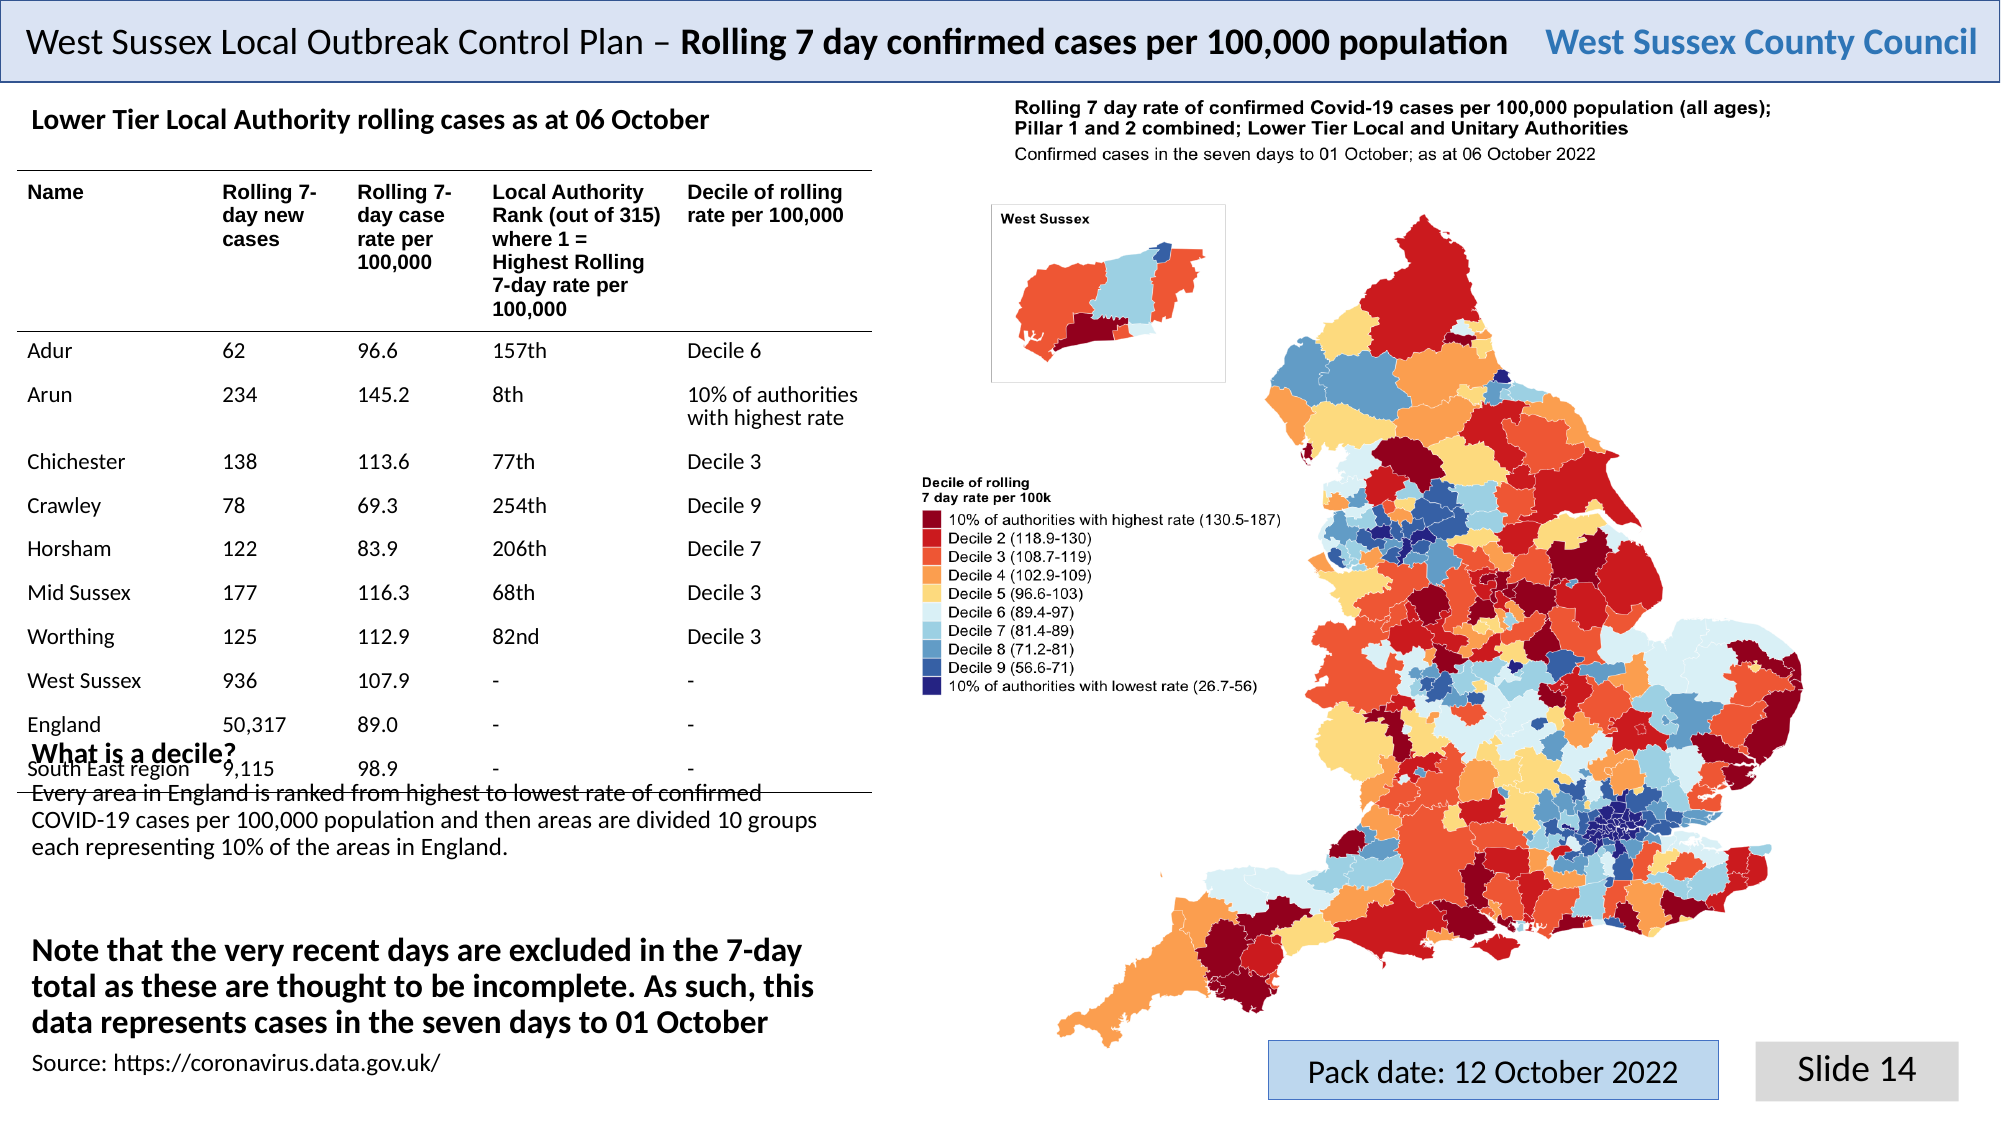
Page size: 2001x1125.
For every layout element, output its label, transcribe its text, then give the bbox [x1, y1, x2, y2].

table_cell Decile 7 [677, 529, 872, 573]
table_cell Horsham [17, 529, 212, 573]
table_cell 122 [212, 529, 347, 573]
table_header Decile of rolling rate per 100,000 [677, 171, 872, 331]
table_cell 157th [482, 332, 677, 375]
table_cell West Sussex [17, 661, 212, 705]
table_cell - [677, 705, 872, 748]
table_cell Arun [17, 375, 212, 442]
table_cell 145.2 [347, 375, 482, 442]
table_cell Decile 3 [677, 442, 872, 485]
table_cell 125 [212, 617, 347, 661]
table_cell 113.6 [347, 442, 482, 485]
table_cell - [677, 661, 872, 705]
table_cell 77th [482, 442, 677, 485]
table_cell - [482, 748, 677, 792]
table_cell Chichester [17, 442, 212, 485]
list Source: https://coronavirus.data.gov.uk/ [17, 1042, 660, 1103]
table_header Name [17, 171, 212, 331]
table_cell 234 [212, 375, 347, 442]
table_cell 69.3 [347, 485, 482, 529]
table_cell Crawley [17, 485, 212, 529]
table_cell 62 [212, 332, 347, 375]
table_cell 50,317 [212, 705, 347, 748]
table_cell 78 [212, 485, 347, 529]
table_header Local Authority Rank (out of 315) where 1 = Highest Rolling 7-day rate per 100,000 [482, 171, 677, 331]
table_cell South East region [17, 748, 212, 792]
table_cell 206th [482, 529, 677, 573]
table_cell - [677, 748, 872, 792]
table_cell Decile 9 [677, 485, 872, 529]
table_cell Adur [17, 332, 212, 375]
list Every area in England is ranked from highest to lowest rate of confirmed COVID-19 cases per 100,000 population and then areas are divided 10 groups each representing 10% of the areas in England. [16, 793, 853, 900]
table_cell Mid Sussex [17, 573, 212, 617]
table_cell Worthing [17, 617, 212, 661]
table_cell England [17, 705, 212, 748]
table_cell 89.0 [347, 705, 482, 748]
table_cell 8th [482, 375, 677, 442]
table_cell - [482, 661, 677, 705]
table_cell 68th [482, 573, 677, 617]
table_cell 138 [212, 442, 347, 485]
table_cell Decile 3 [677, 573, 872, 617]
table_cell 82nd [482, 617, 677, 661]
table_cell 9,115 [212, 748, 347, 792]
table_cell 107.9 [347, 661, 482, 705]
table_cell 10% of authorities with highest rate [677, 375, 872, 442]
table_cell 254th [482, 485, 677, 529]
table_cell Decile 3 [677, 617, 872, 661]
table_cell 112.9 [347, 617, 482, 661]
table_cell 116.3 [347, 573, 482, 617]
table_cell 177 [212, 573, 347, 617]
picture [895, 91, 1959, 1104]
table_cell 98.9 [347, 748, 482, 792]
table_cell 83.9 [347, 529, 482, 573]
table_cell - [482, 705, 677, 748]
table_cell 936 [212, 661, 347, 705]
table_header Rolling 7-day new cases [212, 171, 347, 331]
table_cell 96.6 [347, 332, 482, 375]
table_header Rolling 7-day case rate per 100,000 [347, 171, 482, 331]
list Lower Tier Local Authority rolling cases as at 06 October [16, 97, 895, 173]
table_cell Decile 6 [677, 332, 872, 375]
list Note that the very recent days are excluded in the 7-day total as these are thought to be incomplete. As such, this data represents cases in the seven days to 01 October [16, 925, 853, 1006]
